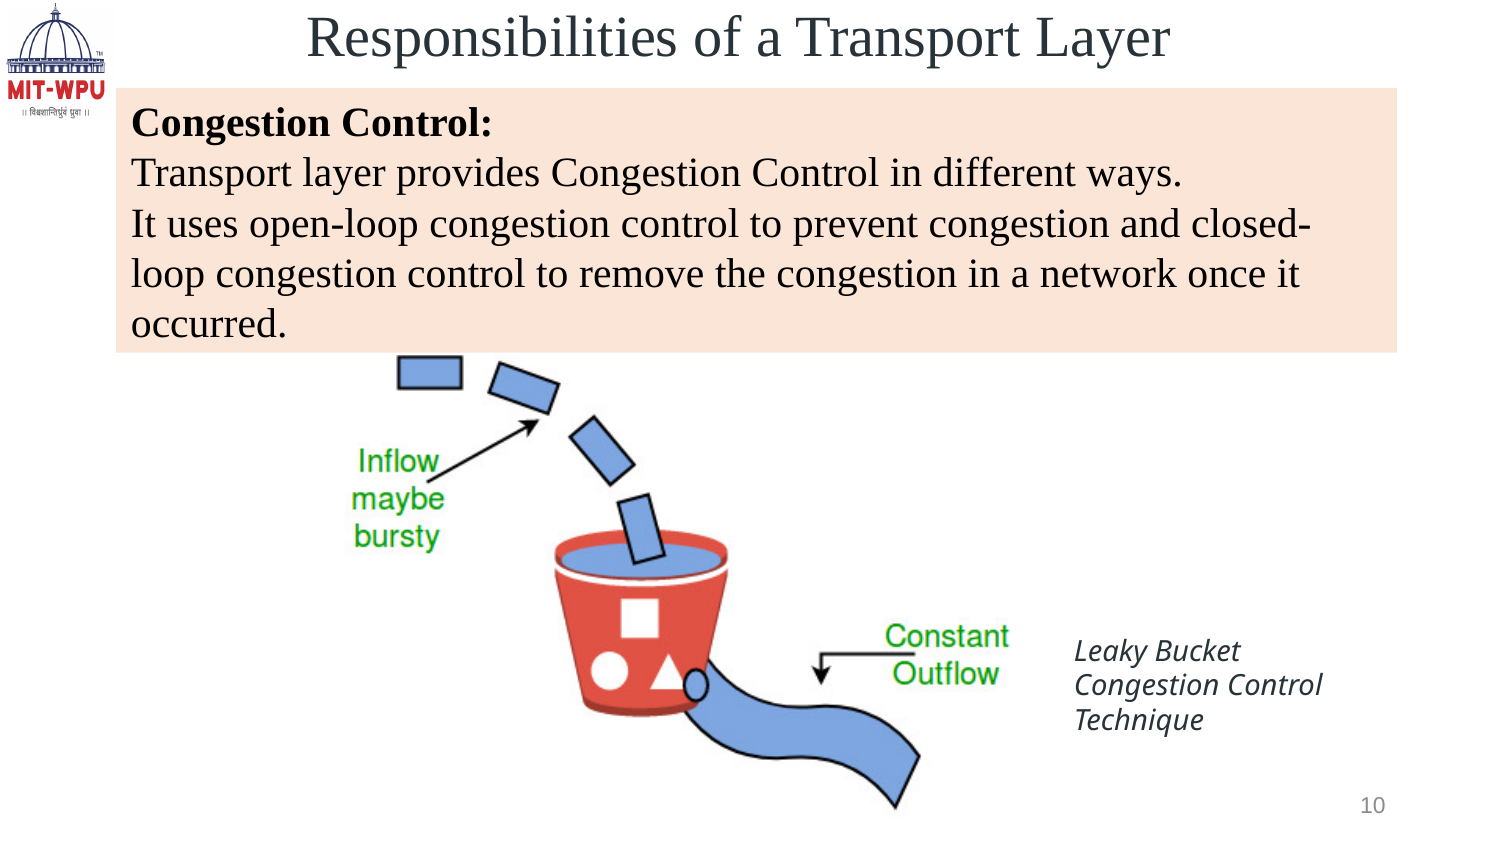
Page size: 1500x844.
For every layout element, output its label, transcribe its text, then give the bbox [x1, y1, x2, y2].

title Responsibilities of a Transport Layer [127, 0, 1350, 75]
text_box Congestion Control: Transport layer provides Congestion Control in different ways. It uses open-loop congestion control to prevent congestion and closed-loop congestion control to remove the congestion in a network once it occurred. [116, 87, 1397, 353]
slide_number 10 [1059, 782, 1397, 827]
picture [6, 3, 117, 119]
picture [320, 355, 1010, 827]
text_box Leaky Bucket Congestion Control Technique [1059, 624, 1350, 744]
